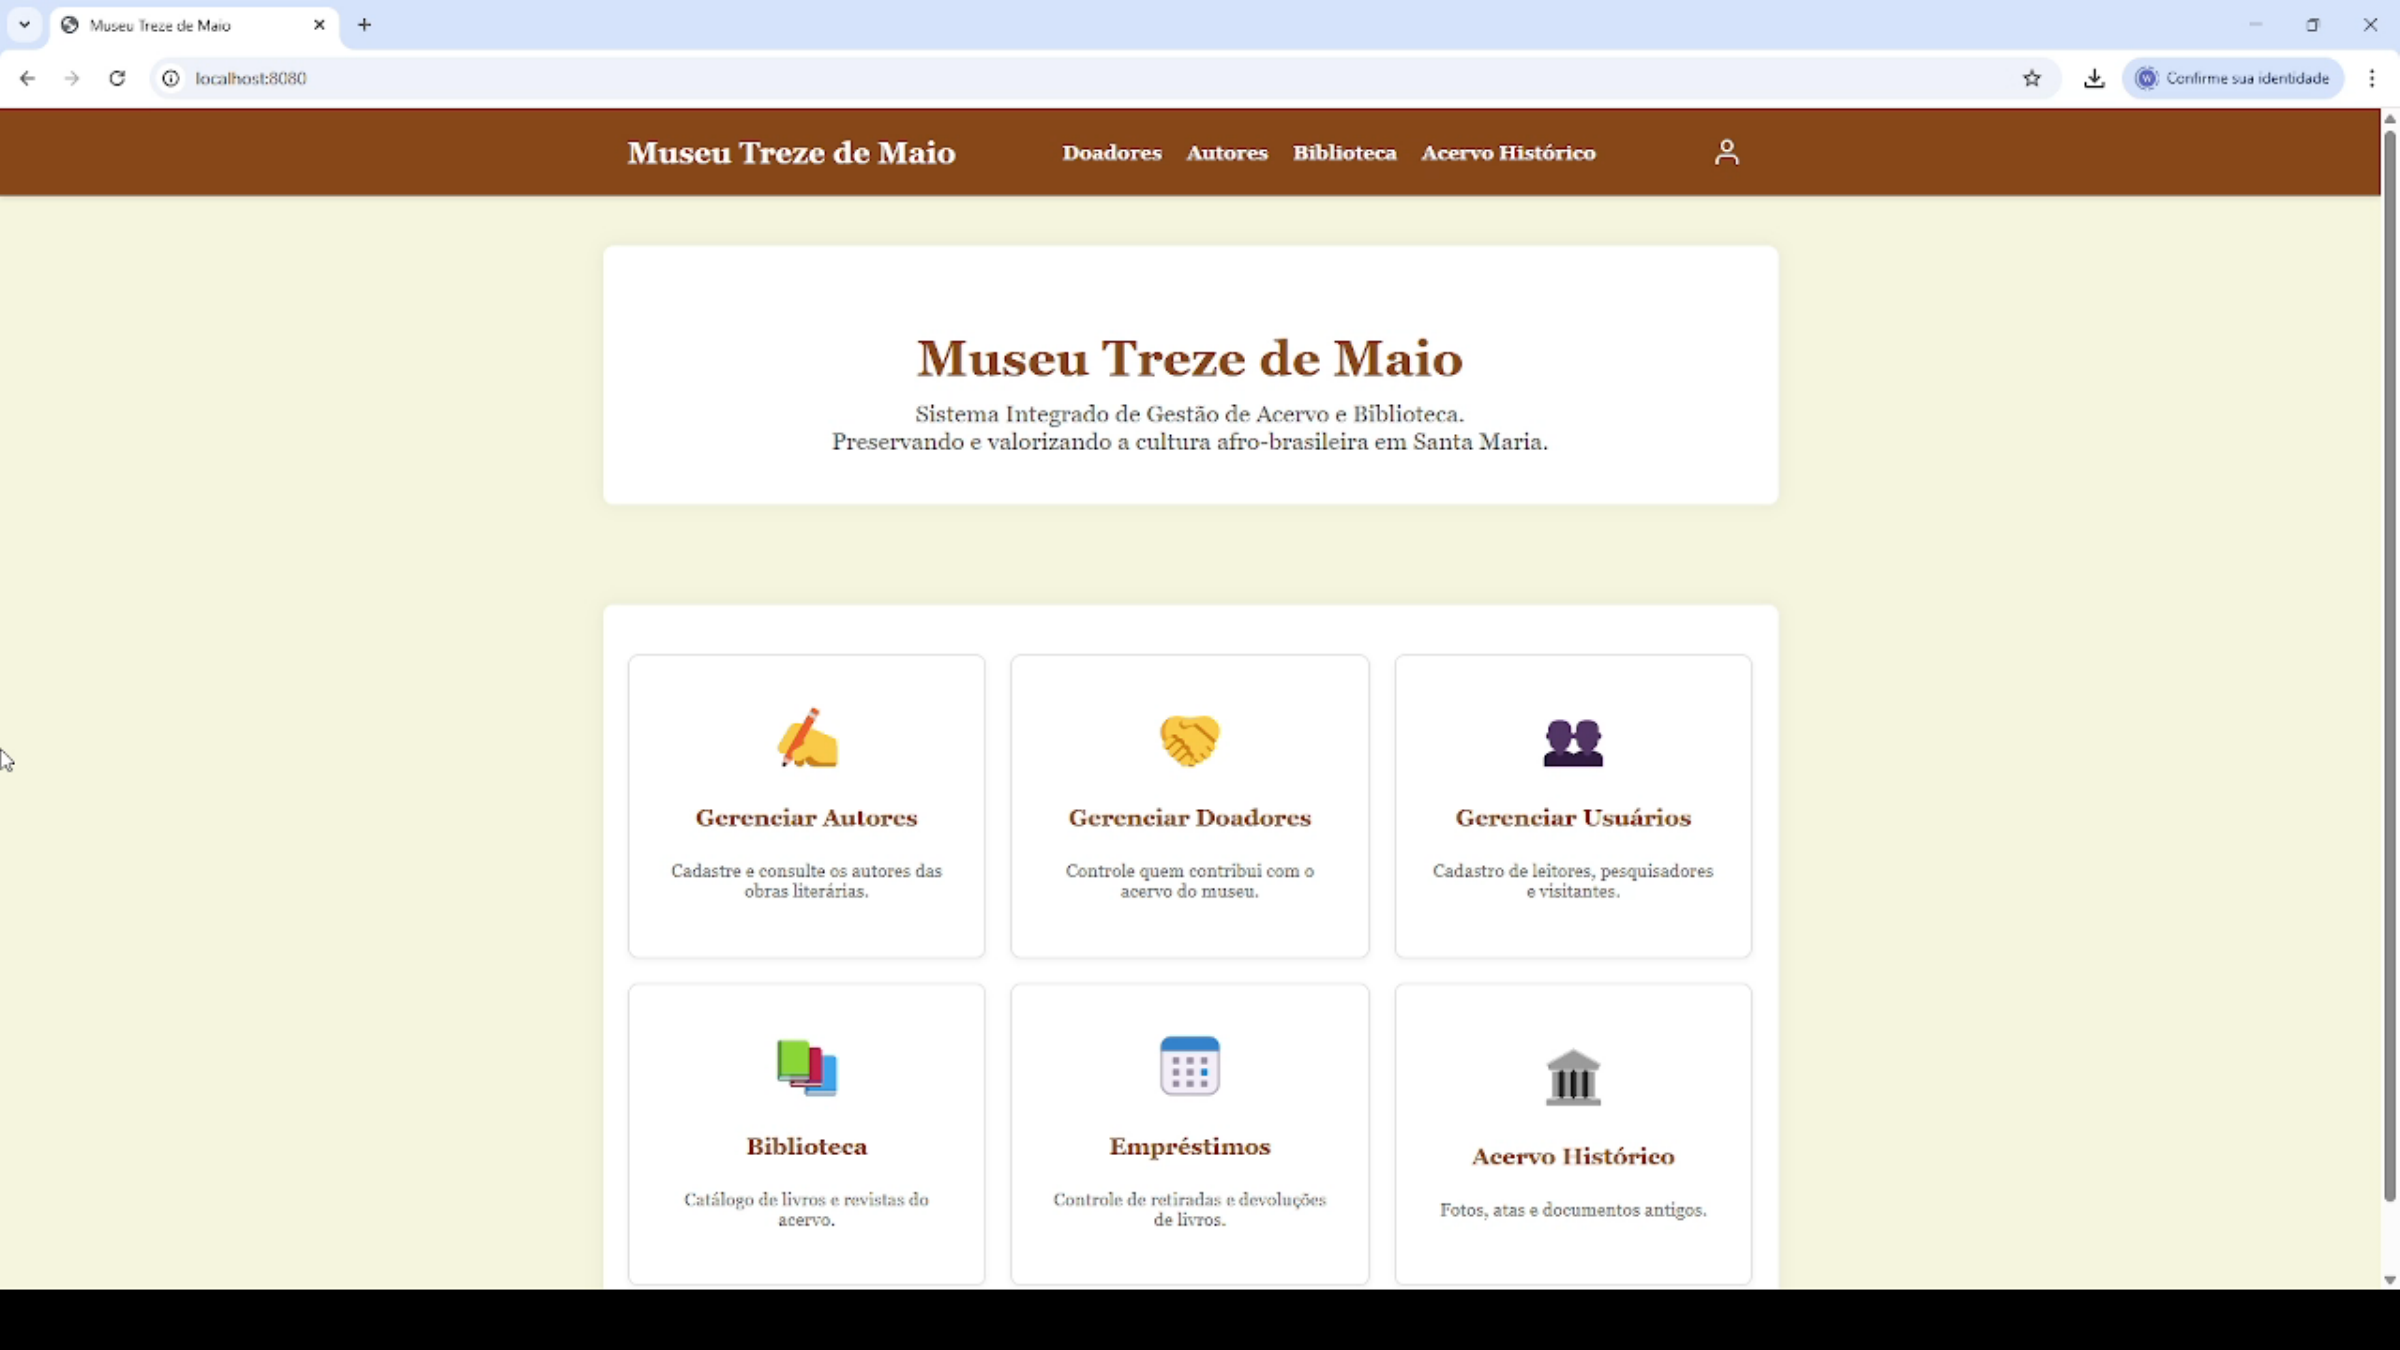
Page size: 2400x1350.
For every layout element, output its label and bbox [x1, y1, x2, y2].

text_box [0, 0, 2400, 1350]
